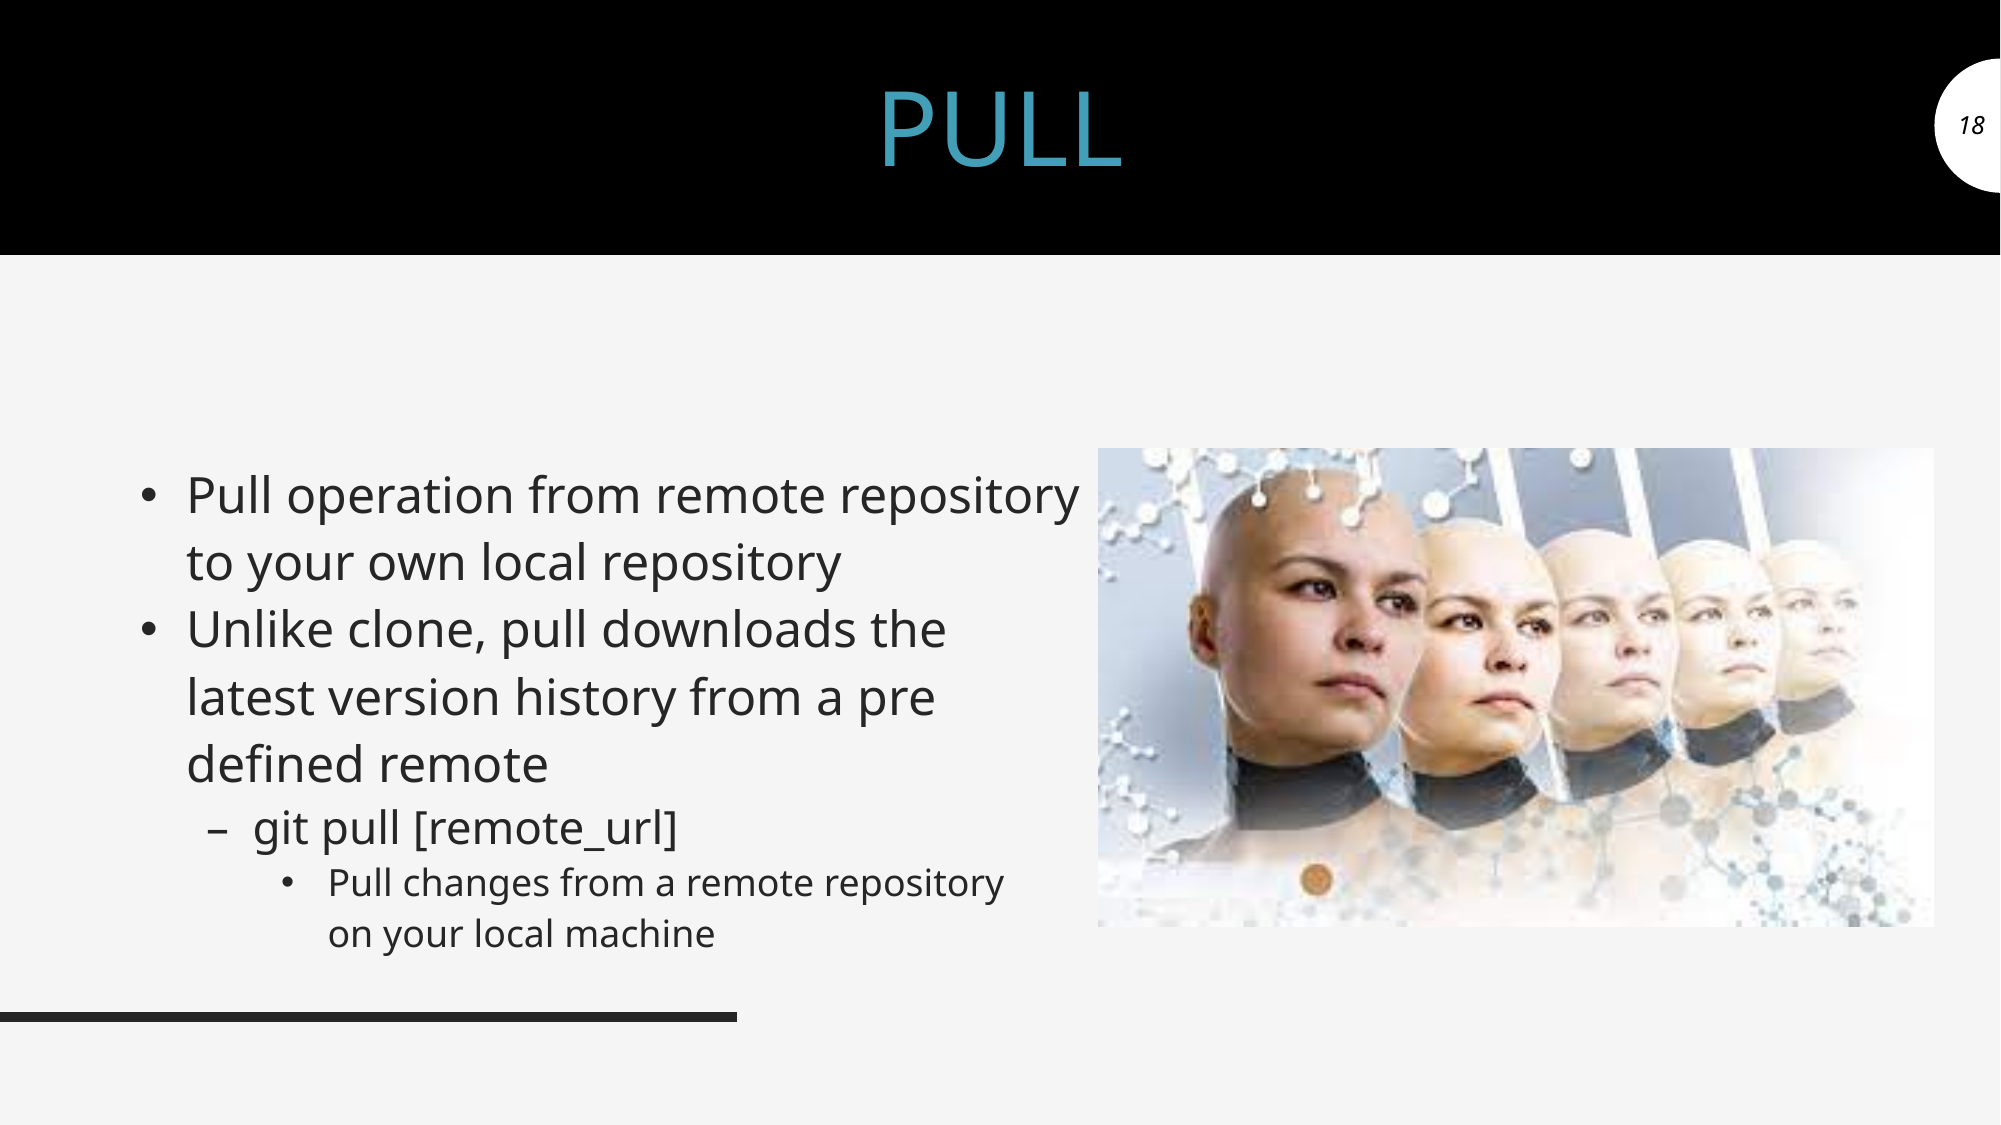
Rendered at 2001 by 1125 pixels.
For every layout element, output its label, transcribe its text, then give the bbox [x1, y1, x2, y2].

picture [1098, 448, 1934, 927]
title PULL [125, 50, 1875, 215]
slide_number 18 [1933, 96, 2000, 157]
list Pull operation from remote repository to your own local repository Unlike clone, pull downloads the latest version history from a pre defined remote git pull [remote_url] Pull changes from a remote repository on your local machine [125, 449, 1099, 1010]
